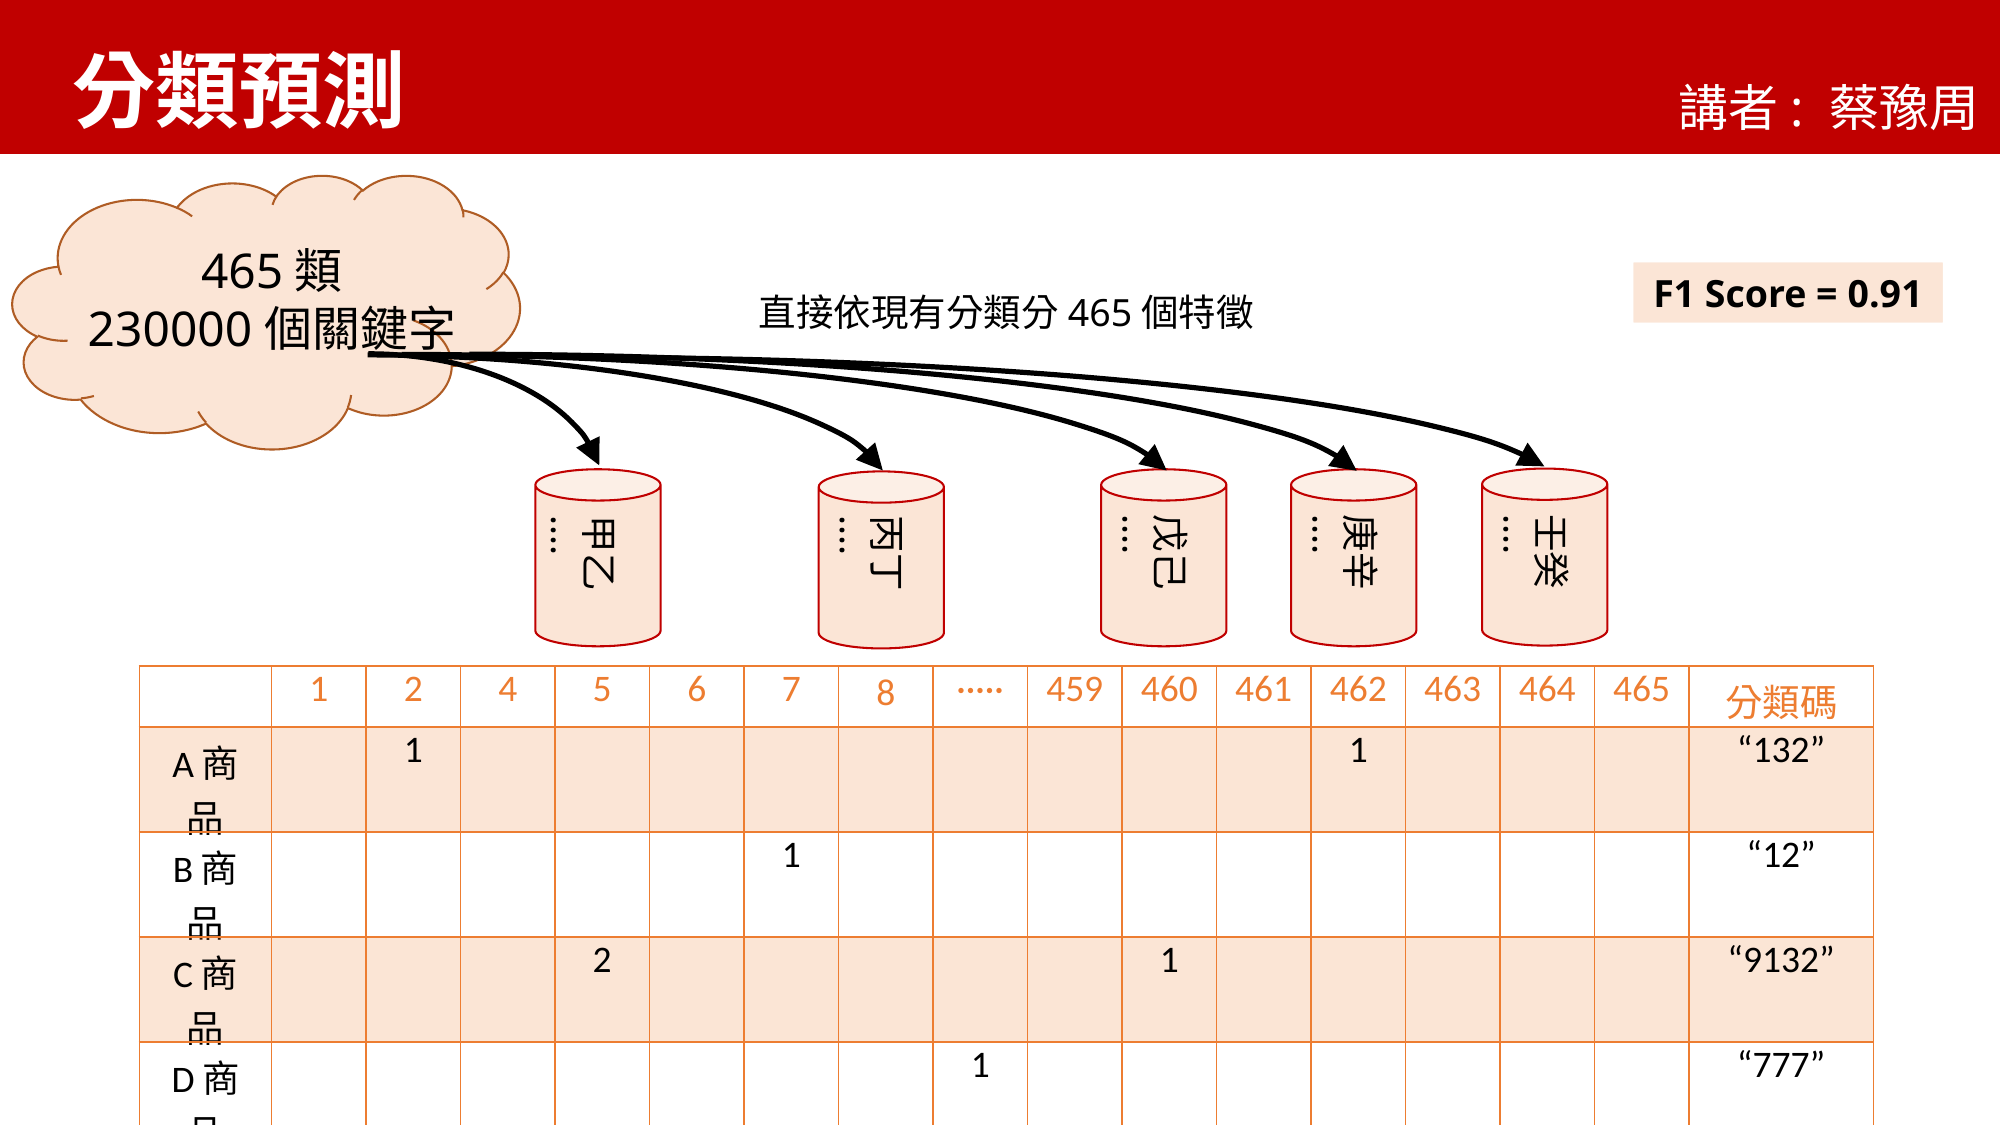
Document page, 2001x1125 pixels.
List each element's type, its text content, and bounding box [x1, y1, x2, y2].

table_cell [1217, 728, 1310, 831]
table_cell [1123, 1043, 1216, 1125]
table_cell 1 [1312, 728, 1405, 831]
table_cell [1312, 938, 1405, 1041]
table_cell [1217, 1043, 1310, 1125]
table_cell [1501, 833, 1594, 936]
table_cell [461, 728, 554, 831]
table_header 1 [272, 667, 365, 726]
table_cell [1217, 833, 1310, 936]
table_cell “777” [1690, 1043, 1873, 1125]
table_cell [934, 938, 1027, 1041]
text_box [0, 281, 1608, 649]
table_cell [1501, 728, 1594, 831]
table_cell [650, 833, 743, 936]
table_cell [1595, 833, 1688, 936]
table_cell [839, 728, 932, 831]
table_cell [272, 728, 365, 831]
table_cell “9132” [1690, 938, 1873, 1041]
table_cell [1123, 833, 1216, 936]
table_cell [745, 1043, 838, 1125]
table_cell [1123, 728, 1216, 831]
table_cell [1406, 833, 1499, 936]
table_header 459 [1028, 667, 1121, 726]
table_cell B商品 [140, 833, 271, 936]
table_cell [461, 1043, 554, 1125]
table_cell [1028, 728, 1121, 831]
table_header 460 [1123, 667, 1216, 726]
table_cell “132” [1690, 728, 1873, 831]
table_cell [272, 833, 365, 936]
table_cell 1 [745, 833, 838, 936]
table_cell [1406, 1043, 1499, 1125]
table_cell [1406, 938, 1499, 1041]
table_cell [839, 1043, 932, 1125]
table_header 5 [556, 667, 649, 726]
table_cell [1312, 1043, 1405, 1125]
table_header 7 [745, 667, 838, 726]
table_header ····· [934, 667, 1027, 726]
table_cell [1028, 938, 1121, 1041]
table_cell A商品 [140, 728, 271, 831]
table_cell [367, 938, 460, 1041]
table_cell [1028, 1043, 1121, 1125]
table_cell [1595, 1043, 1688, 1125]
table_cell [1595, 728, 1688, 831]
table_header 8 [839, 667, 932, 726]
table_cell [1406, 728, 1499, 831]
text_box [64, 178, 512, 281]
table_cell [1501, 1043, 1594, 1125]
table_cell [272, 938, 365, 1041]
text_box F1 Score = 0.91 [1633, 262, 1943, 323]
table_cell [934, 833, 1027, 936]
table_cell [745, 938, 838, 1041]
table_cell C商品 [140, 938, 271, 1041]
table_header 4 [461, 667, 554, 726]
table_header 分類碼 [1690, 667, 1873, 726]
table_cell [1217, 938, 1310, 1041]
table_header 465 [1595, 667, 1688, 726]
table_cell [839, 938, 932, 1041]
table_cell 2 [556, 938, 649, 1041]
text_box 465類 230000個關鍵字 [53, 233, 491, 281]
table_cell “12” [1690, 833, 1873, 936]
table_cell [272, 1043, 365, 1125]
table_cell [1312, 833, 1405, 936]
table_header 461 [1217, 667, 1310, 726]
table_cell [1028, 833, 1121, 936]
table_cell [1595, 938, 1688, 1041]
table_cell [367, 833, 460, 936]
table_header 462 [1312, 667, 1405, 726]
table_cell [745, 728, 838, 831]
table_cell [461, 833, 554, 936]
table_cell [367, 1043, 460, 1125]
table_header 6 [650, 667, 743, 726]
table_cell [650, 938, 743, 1041]
table_header 2 [367, 667, 460, 726]
table_cell 1 [1123, 938, 1216, 1041]
table_cell 1 [934, 1043, 1027, 1125]
table_cell 1 [367, 728, 460, 831]
text_box [21, 266, 53, 281]
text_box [0, 0, 2000, 178]
table_header 464 [1501, 667, 1594, 726]
table_cell [839, 833, 932, 936]
table_header [140, 667, 271, 726]
table_cell [556, 1043, 649, 1125]
table_cell D商品 [140, 1043, 271, 1125]
table_cell [556, 728, 649, 831]
table_cell [1501, 938, 1594, 1041]
table_header 463 [1406, 667, 1499, 726]
table_cell [934, 728, 1027, 831]
table_cell [650, 1043, 743, 1125]
table_cell [556, 833, 649, 936]
table_cell [461, 938, 554, 1041]
table_cell [650, 728, 743, 831]
